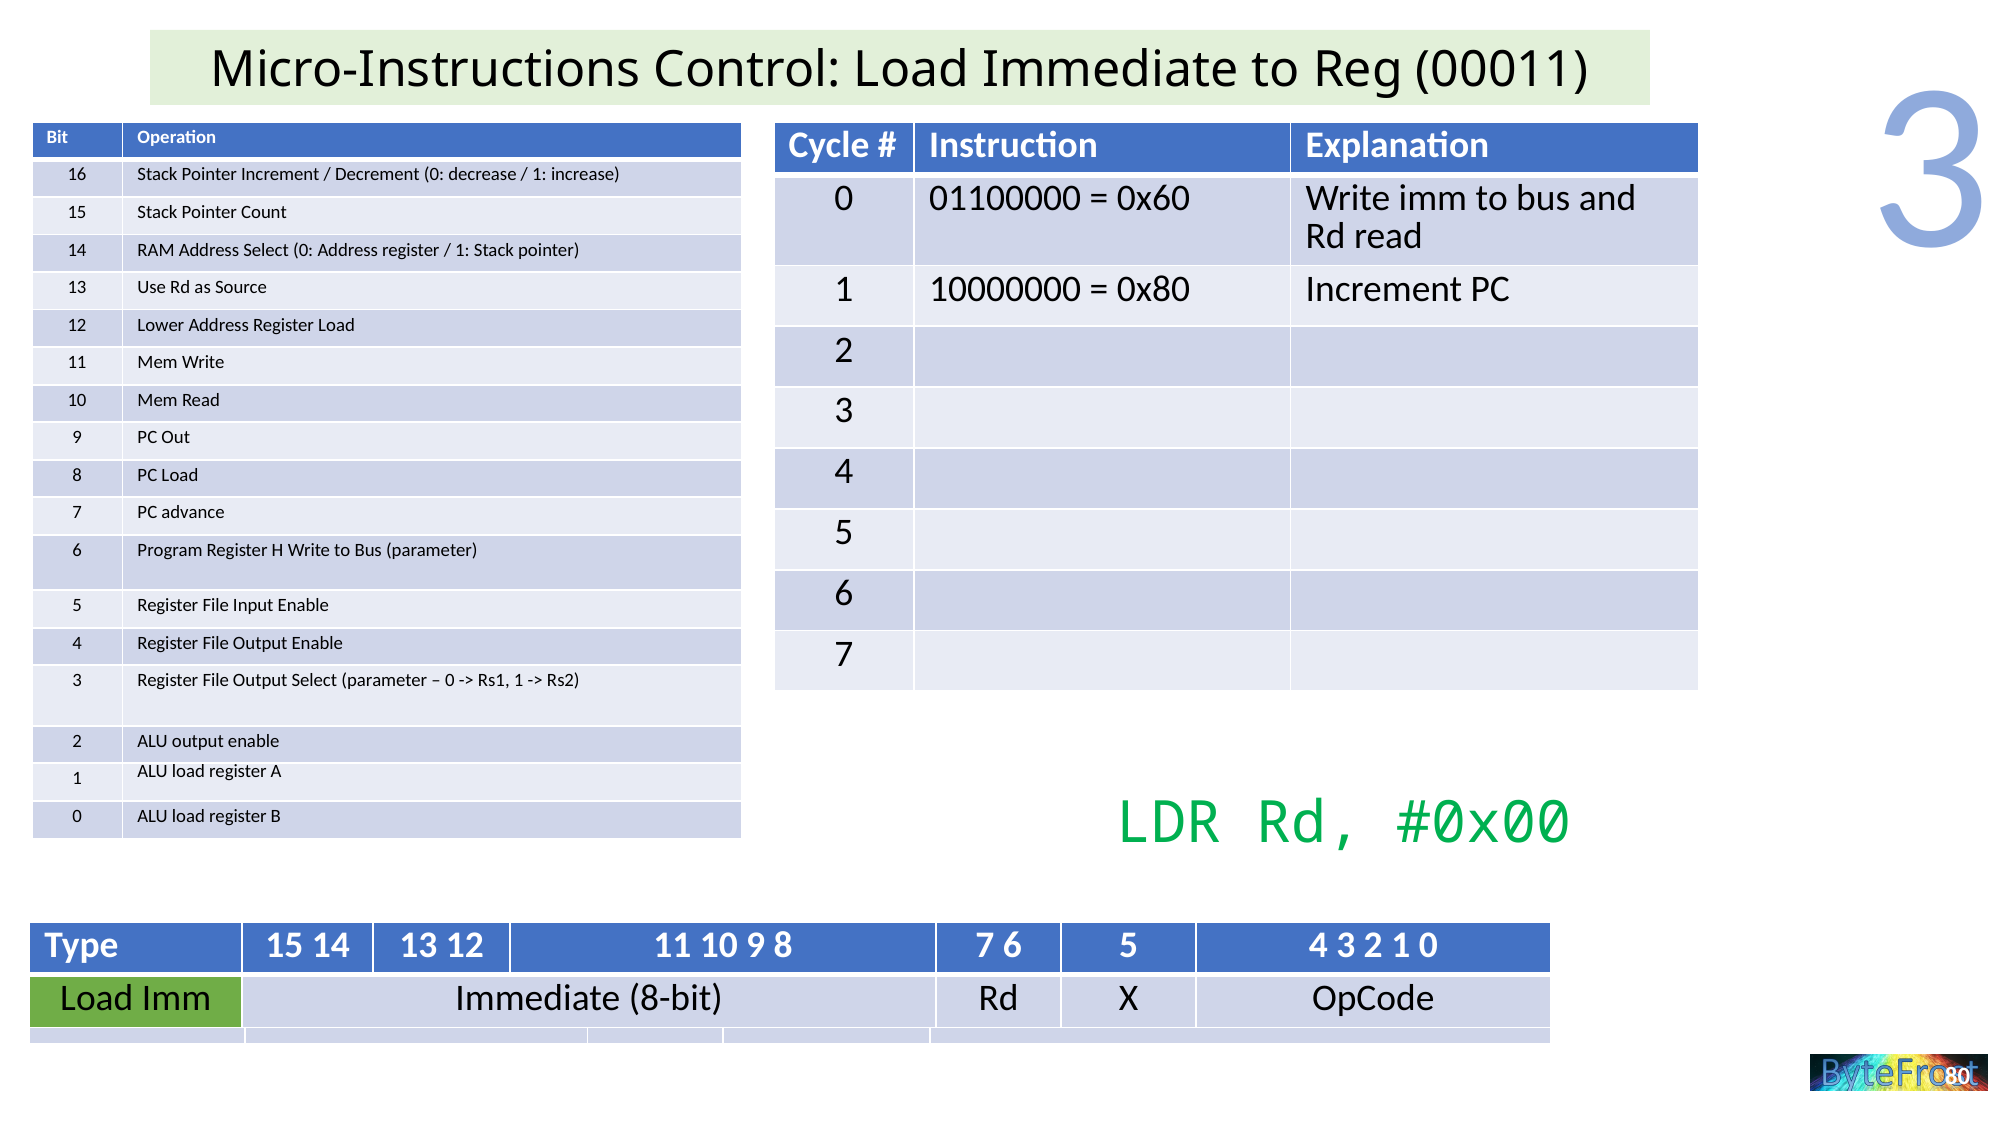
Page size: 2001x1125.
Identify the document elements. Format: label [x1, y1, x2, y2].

table_cell [775, 571, 913, 630]
table_cell [33, 666, 122, 725]
table_cell [33, 198, 122, 234]
table_cell [123, 348, 741, 384]
table_header [511, 923, 935, 972]
table_cell [123, 423, 741, 459]
title [150, 29, 1650, 105]
table_header [374, 923, 509, 972]
table_cell [123, 386, 741, 421]
table_cell [123, 802, 741, 838]
table_cell [33, 162, 122, 196]
table_cell [915, 327, 1290, 386]
table_cell [30, 1028, 244, 1043]
table_cell [33, 727, 122, 762]
table_cell [724, 1028, 929, 1043]
table_cell [1197, 977, 1550, 1027]
text_box [1535, 1044, 1986, 1105]
table_header [1062, 923, 1195, 972]
table_cell [775, 327, 913, 386]
table_cell [123, 629, 741, 664]
table_cell [33, 591, 122, 627]
table_cell [915, 510, 1290, 569]
table_header [30, 923, 241, 972]
table_header [123, 123, 741, 157]
table_cell [915, 449, 1290, 508]
table_cell [588, 1028, 722, 1043]
table_cell [775, 631, 913, 690]
table_cell [33, 461, 122, 496]
table_cell [123, 536, 741, 589]
table_cell [243, 977, 935, 1027]
table_cell [931, 1028, 1550, 1043]
table_cell [1291, 631, 1698, 690]
table_cell [775, 449, 913, 508]
table_cell [123, 666, 741, 725]
table_cell [123, 764, 741, 800]
table_header [1291, 123, 1698, 172]
table_cell [33, 310, 122, 346]
table_header [33, 123, 122, 157]
table_cell [123, 162, 741, 196]
table_cell [1291, 327, 1698, 386]
table_header [775, 123, 913, 172]
table_header [915, 123, 1290, 172]
table_cell [775, 266, 913, 325]
table_cell [915, 631, 1290, 690]
table_cell [123, 498, 741, 534]
table_cell [775, 510, 913, 569]
table_cell [1291, 571, 1698, 630]
table_cell [1062, 977, 1195, 1027]
table_cell [30, 977, 241, 1027]
table_cell [33, 273, 122, 309]
table_cell [915, 266, 1290, 325]
table_cell [33, 348, 122, 384]
table_cell [937, 977, 1060, 1027]
table_cell [33, 423, 122, 459]
table_cell [33, 386, 122, 421]
table_cell [33, 536, 122, 589]
picture [1810, 1054, 1988, 1091]
table_cell [123, 727, 741, 762]
table_cell [775, 178, 913, 265]
table_cell [123, 235, 741, 271]
table_header [937, 923, 1060, 972]
table_cell [246, 1028, 587, 1043]
table_cell [775, 388, 913, 447]
table_cell [915, 388, 1290, 447]
table_cell [1291, 510, 1698, 569]
table_cell [123, 273, 741, 309]
text_box [1855, 0, 2000, 303]
table_cell [1291, 178, 1698, 265]
table_cell [33, 802, 122, 838]
table_cell [33, 629, 122, 664]
table_cell [1291, 266, 1698, 325]
table_cell [123, 591, 741, 627]
text_box [1066, 776, 1587, 862]
table_header [243, 923, 372, 972]
table_cell [1291, 449, 1698, 508]
table_cell [915, 571, 1290, 630]
table_cell [33, 498, 122, 534]
table_cell [1291, 388, 1698, 447]
table_header [1197, 923, 1550, 972]
table_cell [123, 461, 741, 496]
table_cell [915, 178, 1290, 265]
table_cell [123, 198, 741, 234]
table_cell [33, 764, 122, 800]
table_cell [123, 310, 741, 346]
table_cell [33, 235, 122, 271]
